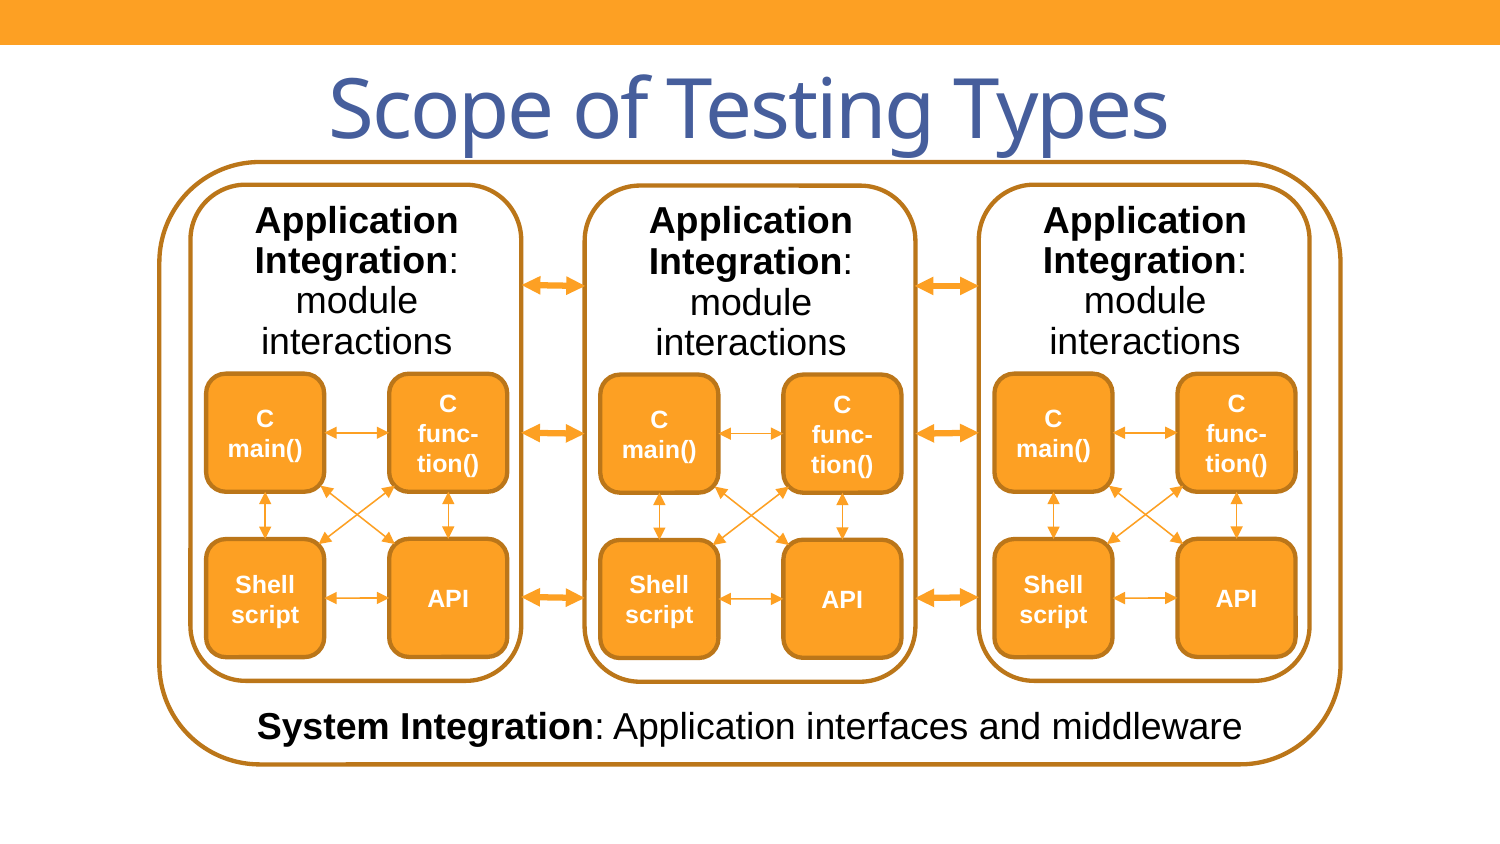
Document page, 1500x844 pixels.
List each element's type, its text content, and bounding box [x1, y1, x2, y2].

text_box [197, 159, 1303, 282]
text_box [978, 184, 1310, 682]
text_box [157, 190, 1343, 740]
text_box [190, 184, 522, 682]
text_box [212, 755, 1288, 767]
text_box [584, 185, 916, 682]
title Scope of Testing Types [75, 43, 1425, 166]
text_box System Integration: Application interfaces and middleware [190, 694, 1310, 755]
